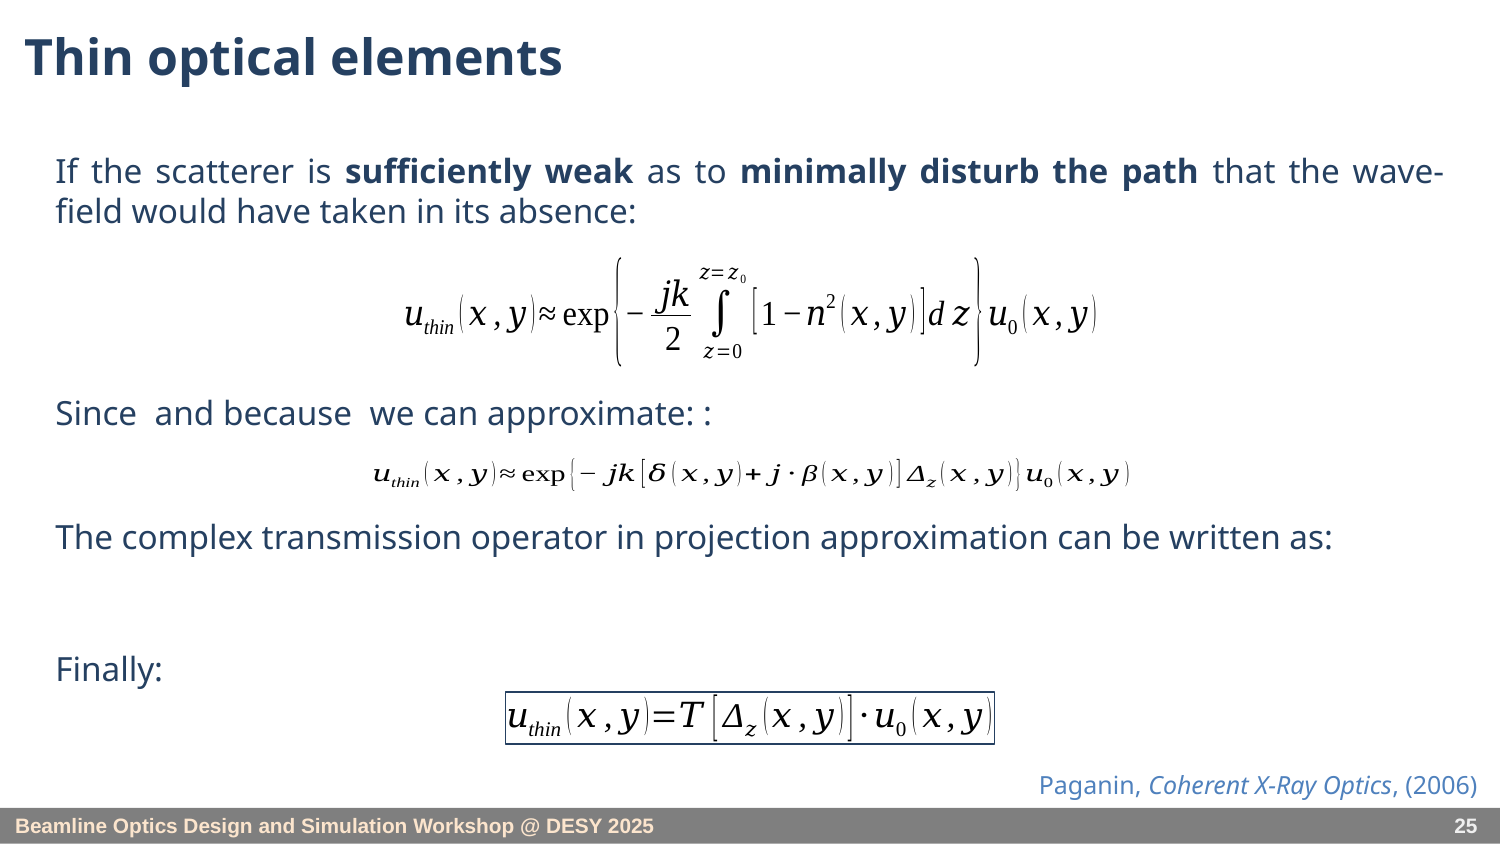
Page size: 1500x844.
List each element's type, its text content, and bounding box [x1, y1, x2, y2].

text_box The complex transmission operator in projection approximation can be written as: [40, 508, 1460, 564]
title Thin optical elements [9, 10, 1493, 102]
slide_number 25 [1379, 807, 1493, 844]
text_box Finally: [40, 640, 1460, 696]
text_box Paganin, Coherent X-Ray Optics, (2006) [749, 762, 1493, 807]
text_box If the scatterer is sufficiently weak as to minimally disturb the path that the wave-field would have taken in its absence: [40, 142, 1460, 238]
